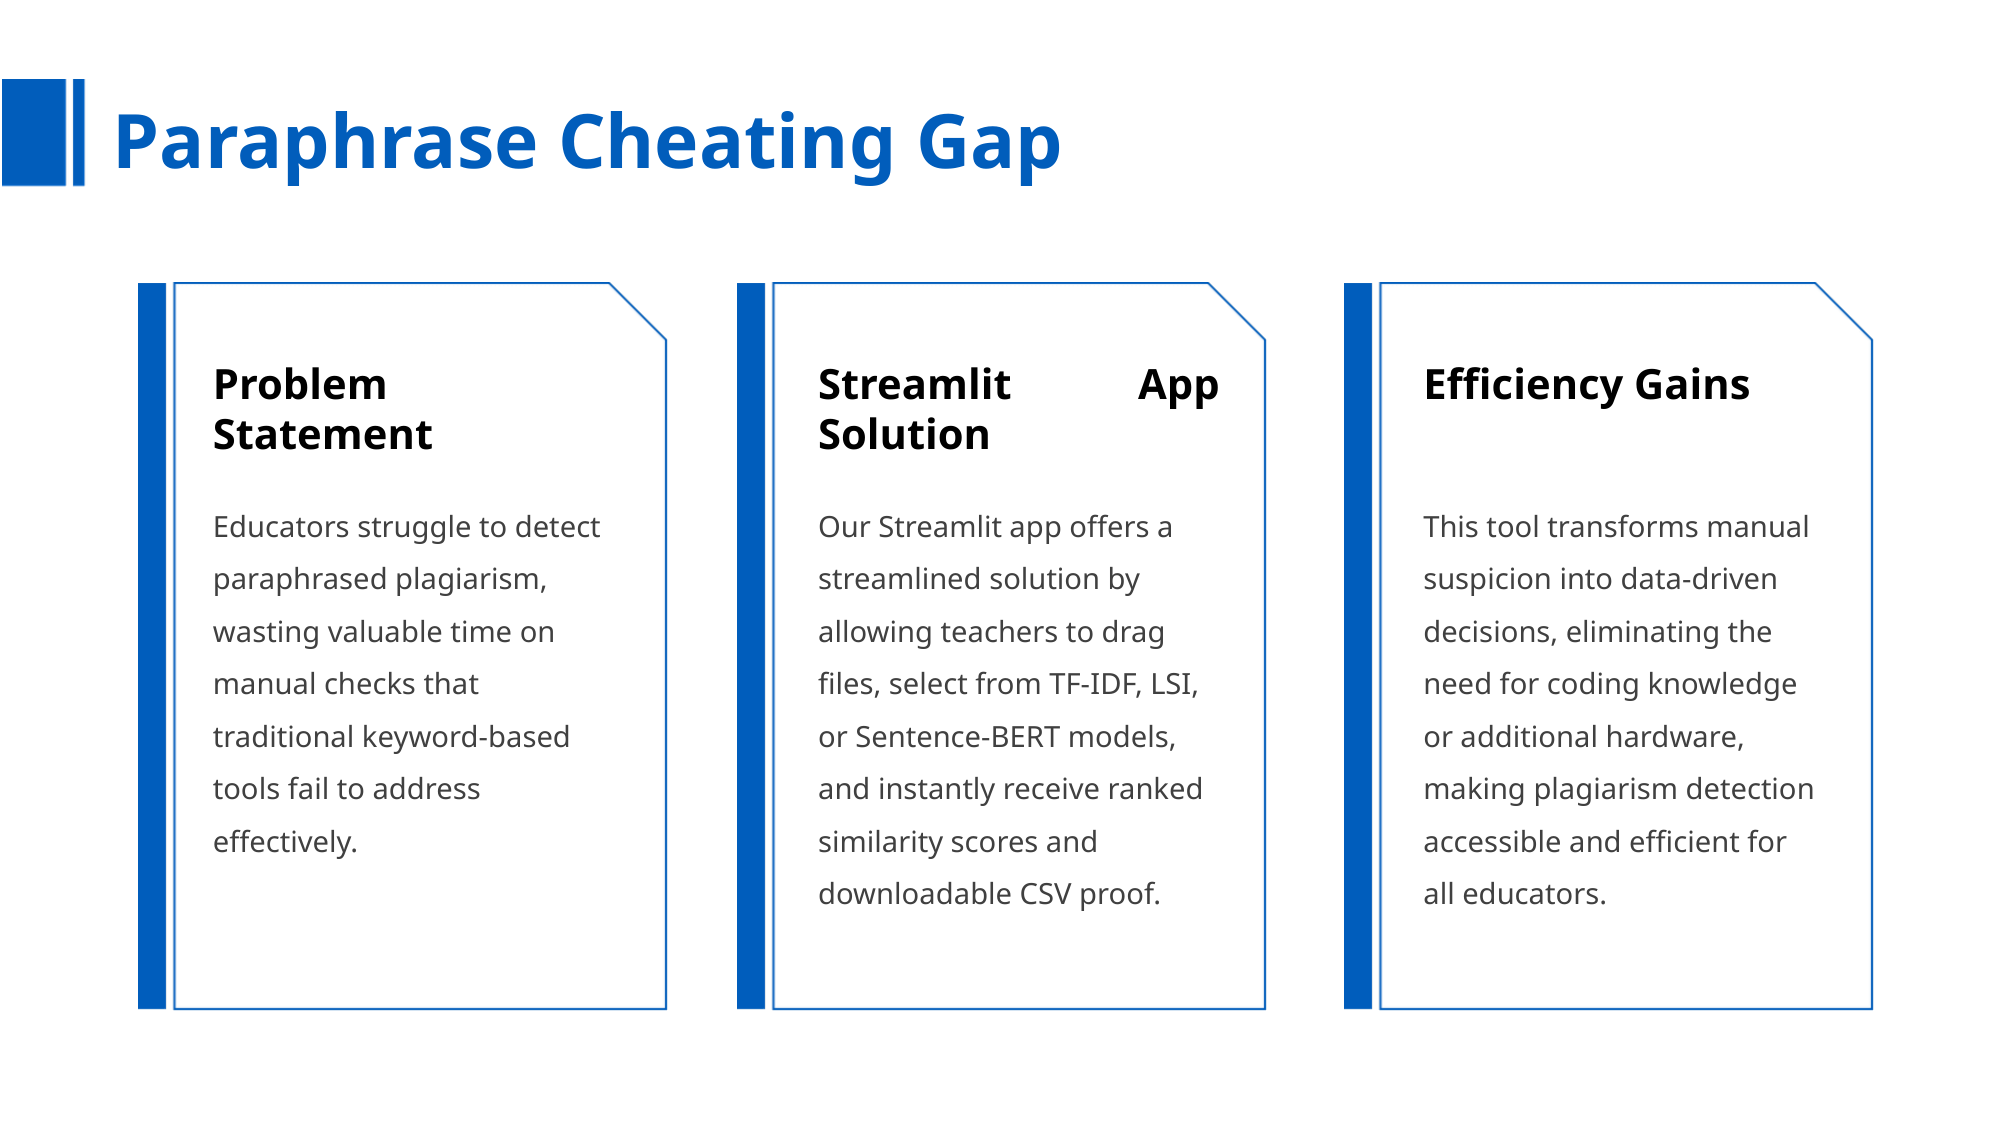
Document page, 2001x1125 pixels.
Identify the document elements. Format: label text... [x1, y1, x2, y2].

picture [138, 282, 668, 1011]
picture [2, 79, 98, 187]
text_box Paraphrase Cheating Gap [97, 86, 1247, 192]
picture [1344, 282, 1874, 1011]
picture [737, 282, 1267, 1011]
